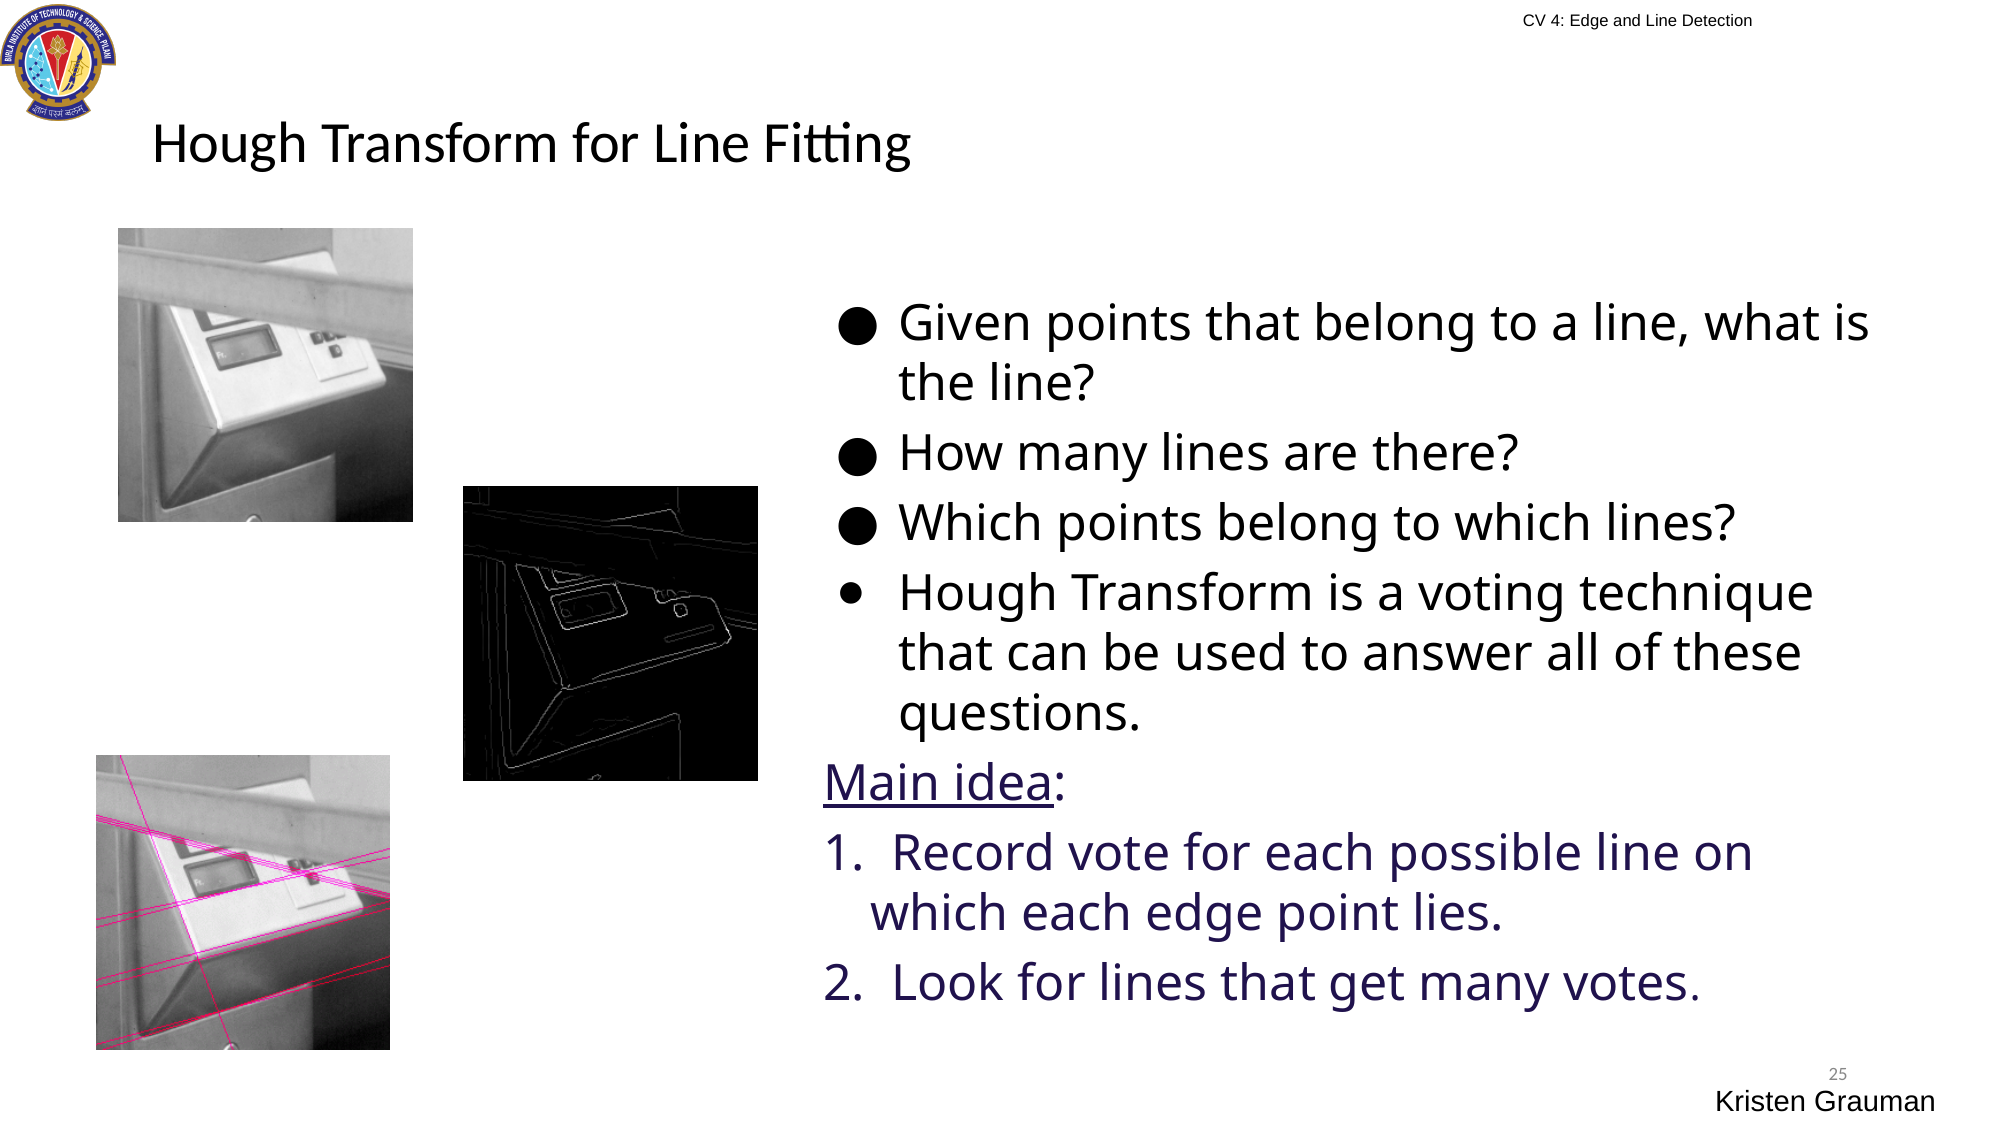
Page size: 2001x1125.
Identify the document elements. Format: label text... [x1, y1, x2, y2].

picture [0, 4, 116, 121]
picture [95, 755, 390, 1050]
slide_number 25 [1412, 1042, 1863, 1103]
picture [463, 486, 758, 781]
picture [118, 228, 413, 523]
text_box Given points that belong to a line, what is the line? How many lines are there? Which points belong to which lines? Hough Transform is a voting technique that can be used to answer all of these questions. Main idea: 1. Record vote for each possible line on which each edge point lies. 2. Look for lines that get many votes. [808, 275, 1914, 1026]
text_box Kristen Grauman [1699, 1074, 2000, 1125]
title Hough Transform for Line Fitting [137, 59, 1811, 229]
